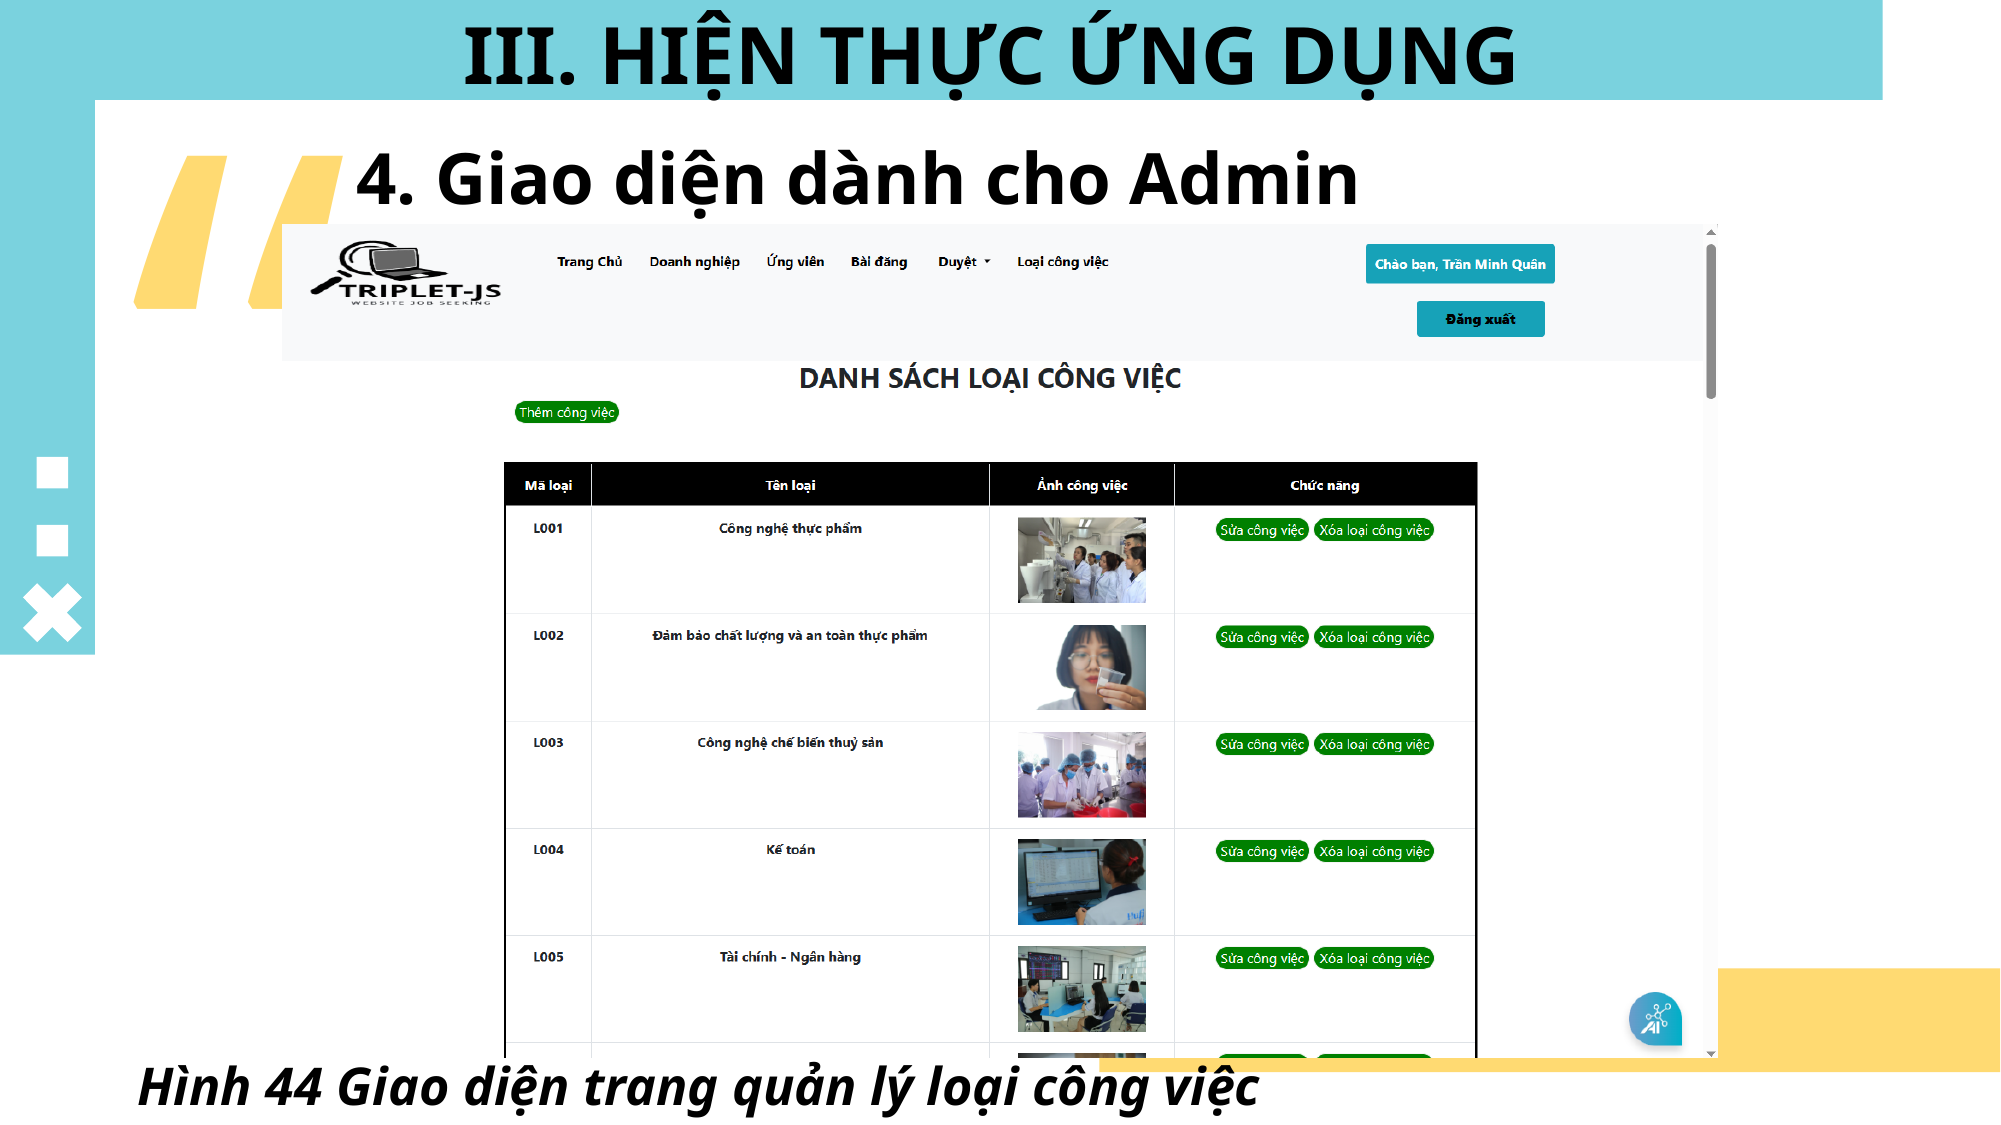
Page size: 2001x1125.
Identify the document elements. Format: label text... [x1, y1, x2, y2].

text_box 4. Giao diện dành cho Admin [341, 126, 1441, 223]
title III. HIỆN THỰC ỨNG DỤNG [0, 14, 2000, 91]
text_box Hình 44 Giao diện trang quản lý loại công việc [44, 1046, 1354, 1124]
picture [281, 224, 1719, 1058]
